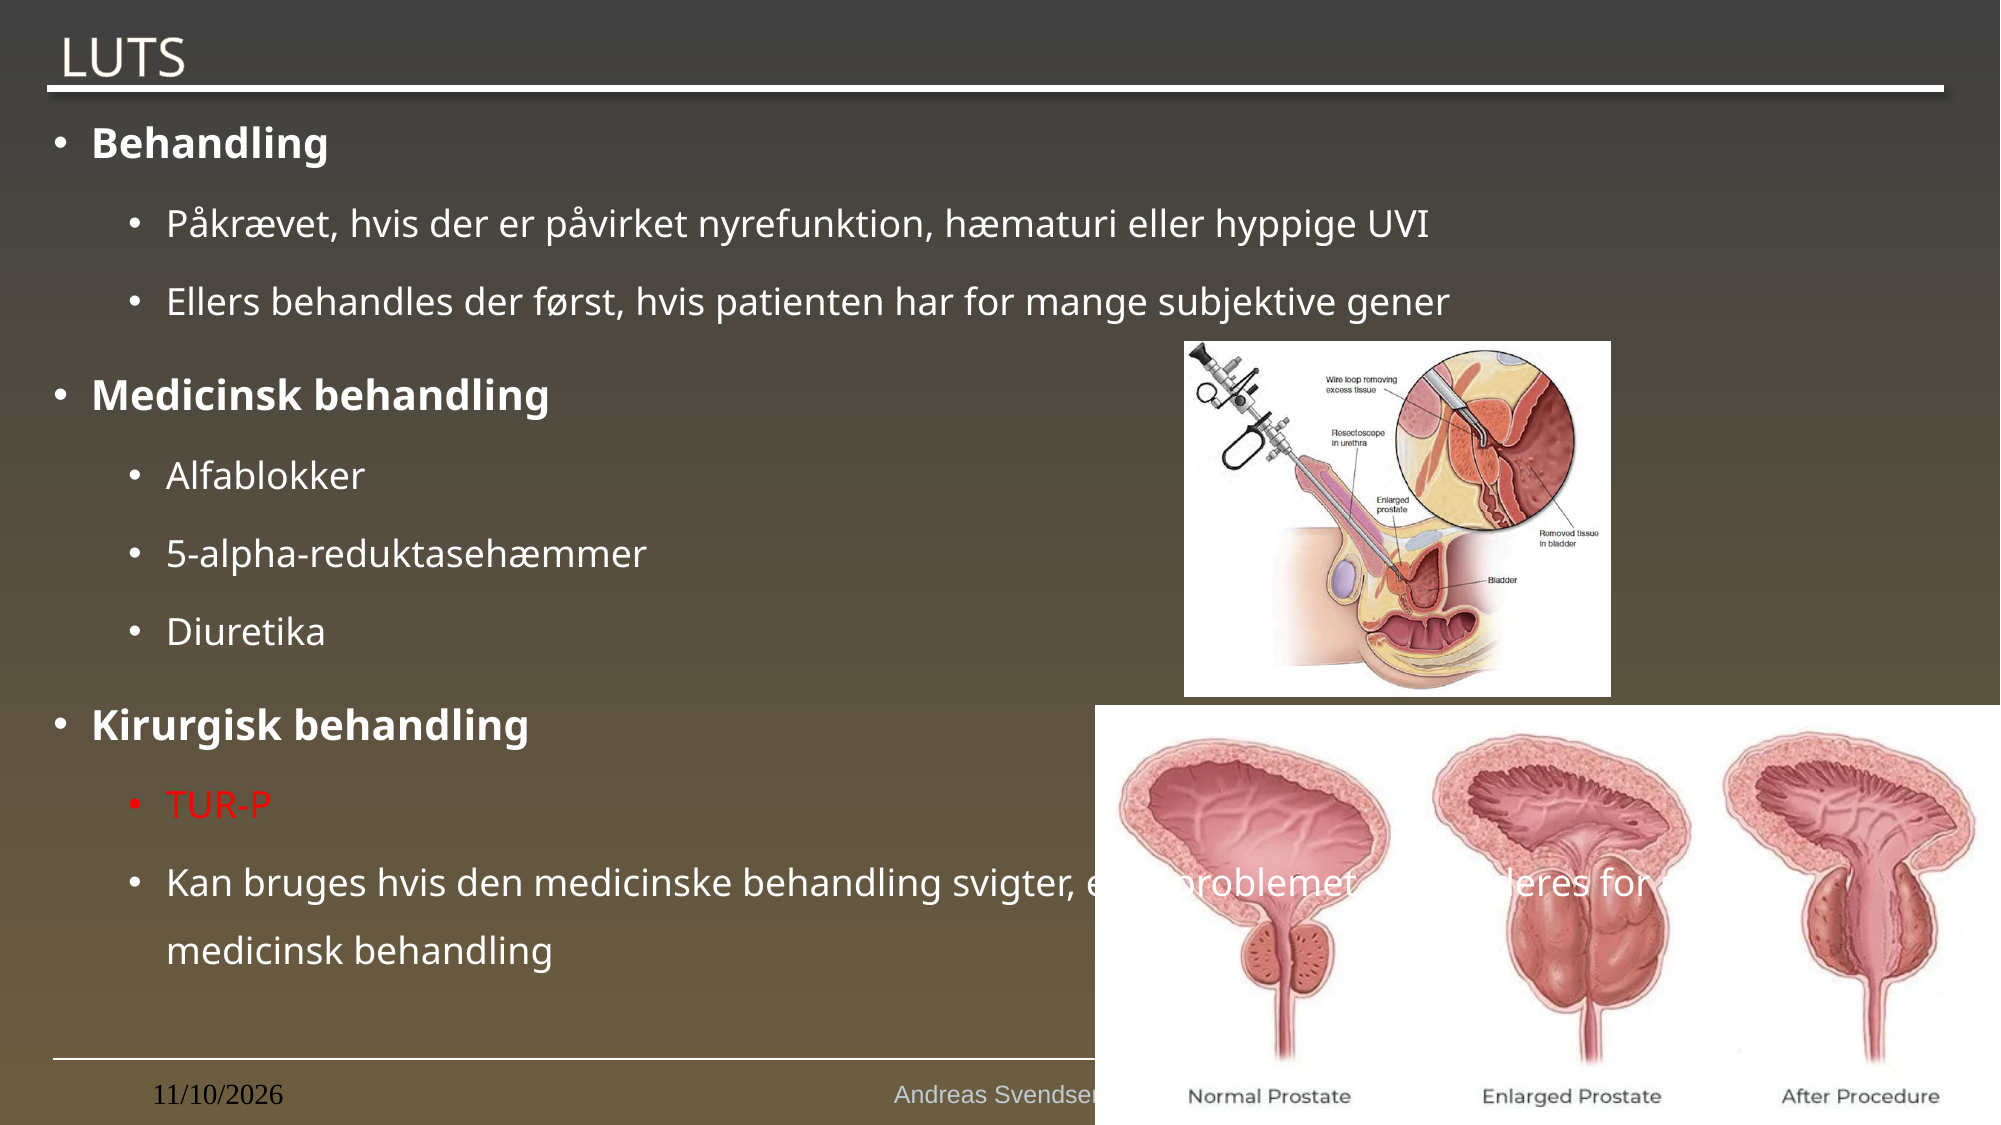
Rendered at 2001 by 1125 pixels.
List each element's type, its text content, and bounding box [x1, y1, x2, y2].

footer Andreas Svendsen [662, 1063, 1095, 1124]
title LUTS [59, 29, 1021, 89]
picture [1095, 705, 2000, 1125]
slide_number [137, 1063, 588, 1124]
list Behandling Påkrævet, hvis der er påvirket nyrefunktion, hæmaturi eller hyppige UVI Ellers behandles der først, hvis patienten har for mange subjektive gener Medicinsk behandling Alfablokker 5-alpha-reduktasehæmmer Diuretika Kirurgisk behandling TUR-P Kan bruges hvis den medicinske behandling svigter, eller problemet vurderes for stort til medicinsk behandling [53, 92, 1945, 1059]
picture [1184, 341, 1611, 697]
